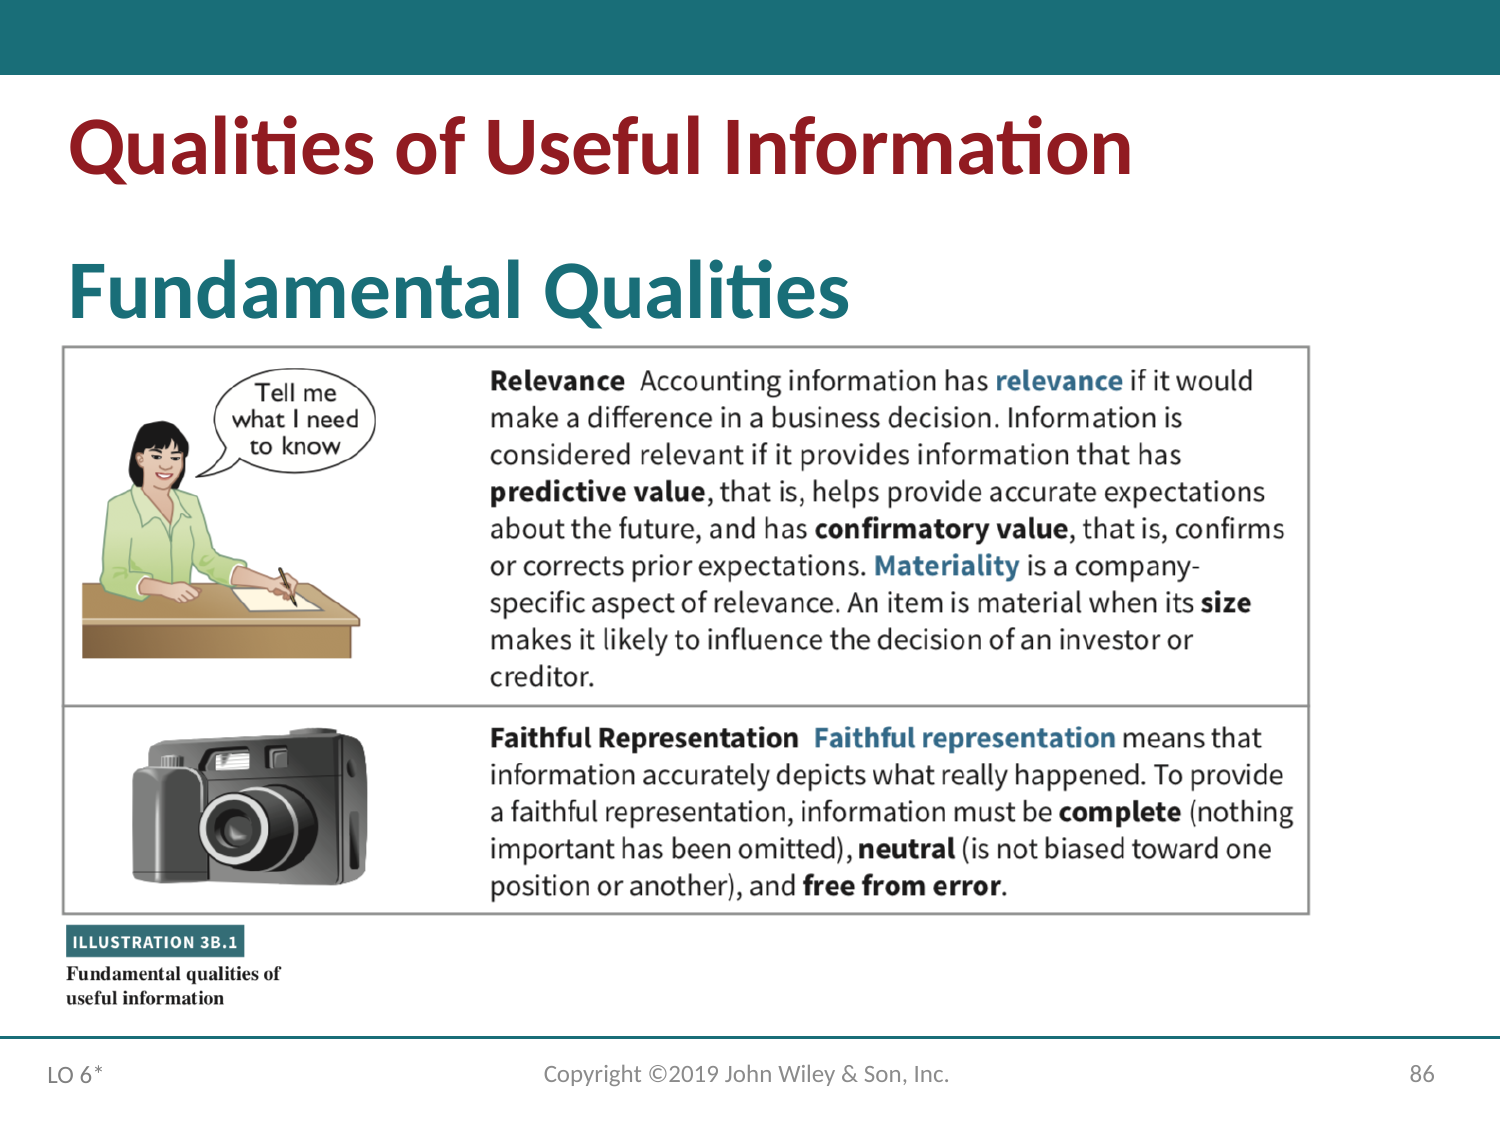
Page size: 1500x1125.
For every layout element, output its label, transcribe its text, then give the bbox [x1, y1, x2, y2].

footer Copyright ©2019 John Wiley & Son, Inc. [496, 1042, 1004, 1103]
picture [55, 334, 1318, 1014]
slide_number 86 [1059, 1042, 1450, 1103]
title Qualities of Useful Information Fundamental Qualities [53, 94, 1478, 434]
list LO 6* [37, 1051, 118, 1125]
